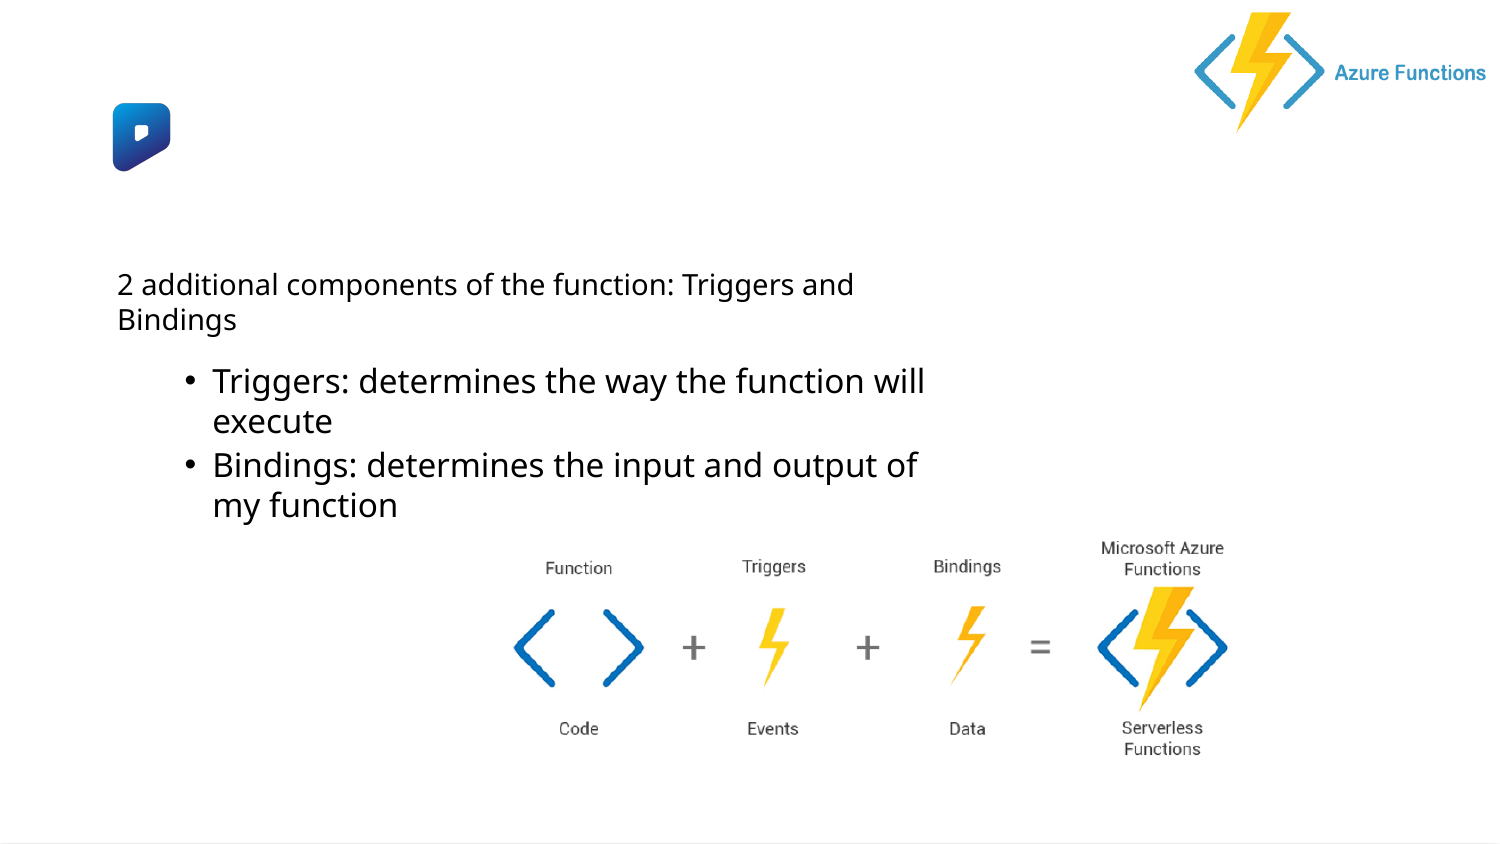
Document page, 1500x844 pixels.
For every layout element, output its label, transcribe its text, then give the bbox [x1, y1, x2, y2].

picture [1187, 6, 1493, 138]
text_box Triggers: determines the way the function will execute Bindings: determines the input and output of my function [169, 352, 982, 636]
subtitle 2 additional components of the function: Triggers and Bindings [101, 259, 982, 543]
picture [95, 100, 180, 178]
picture [493, 523, 1266, 778]
